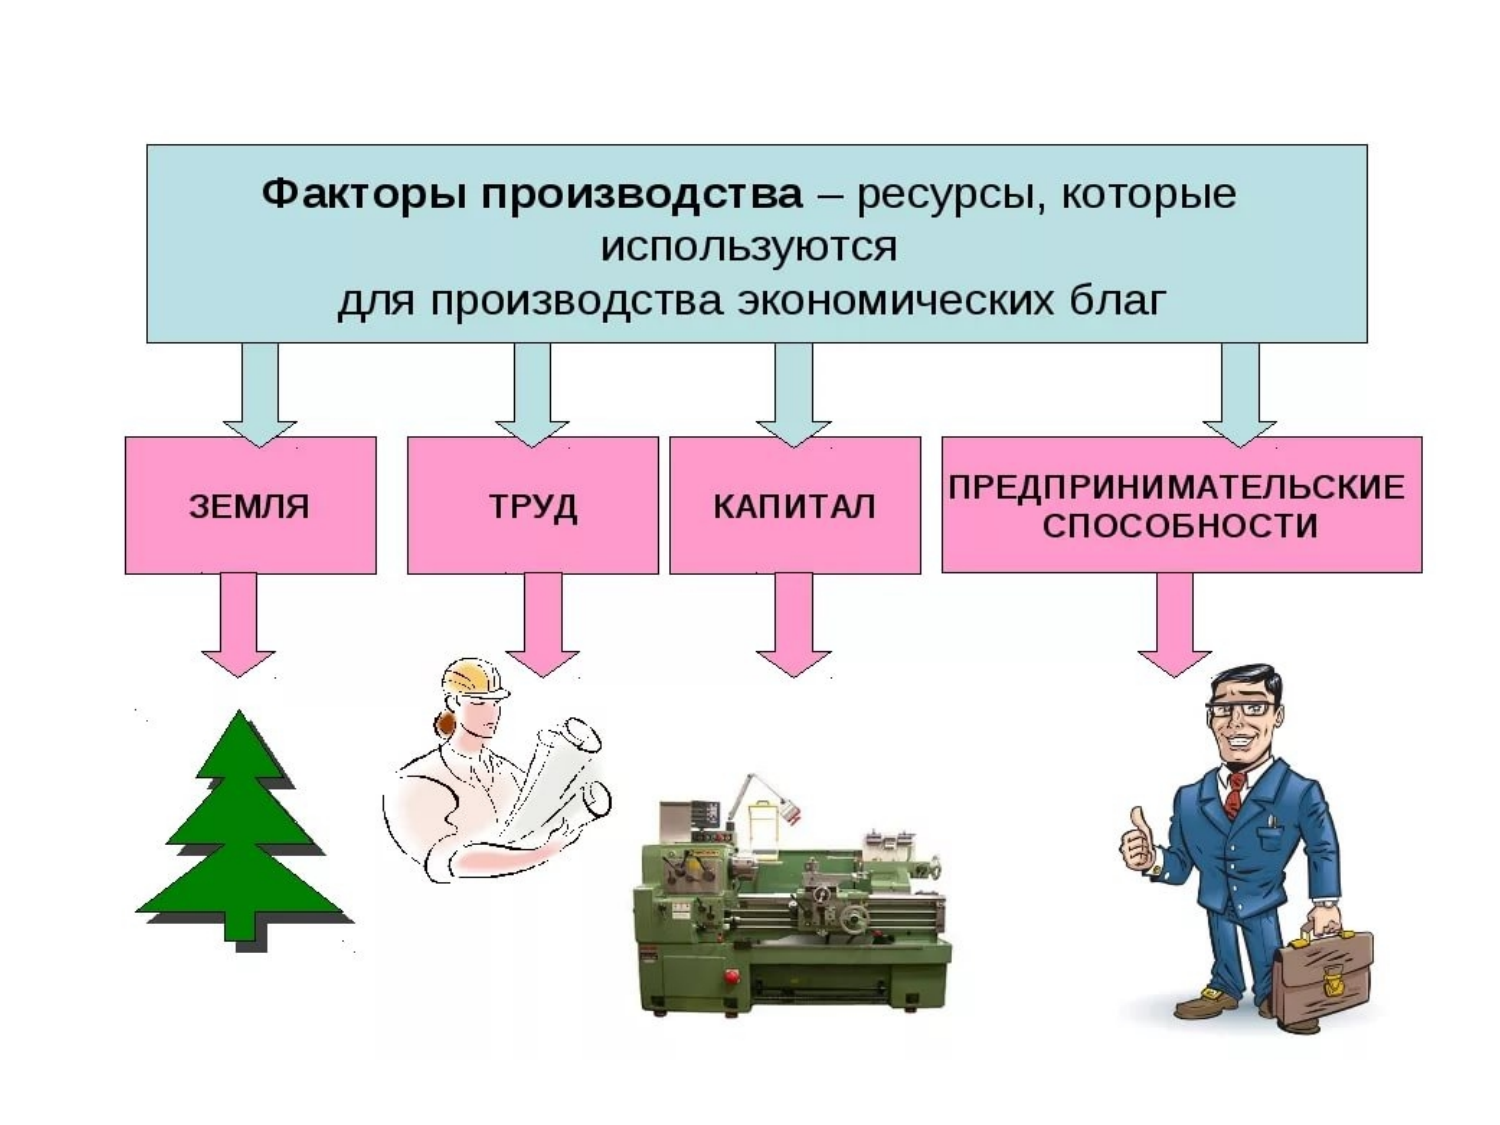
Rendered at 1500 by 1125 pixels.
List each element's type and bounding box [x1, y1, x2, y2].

picture [76, 63, 1459, 1062]
